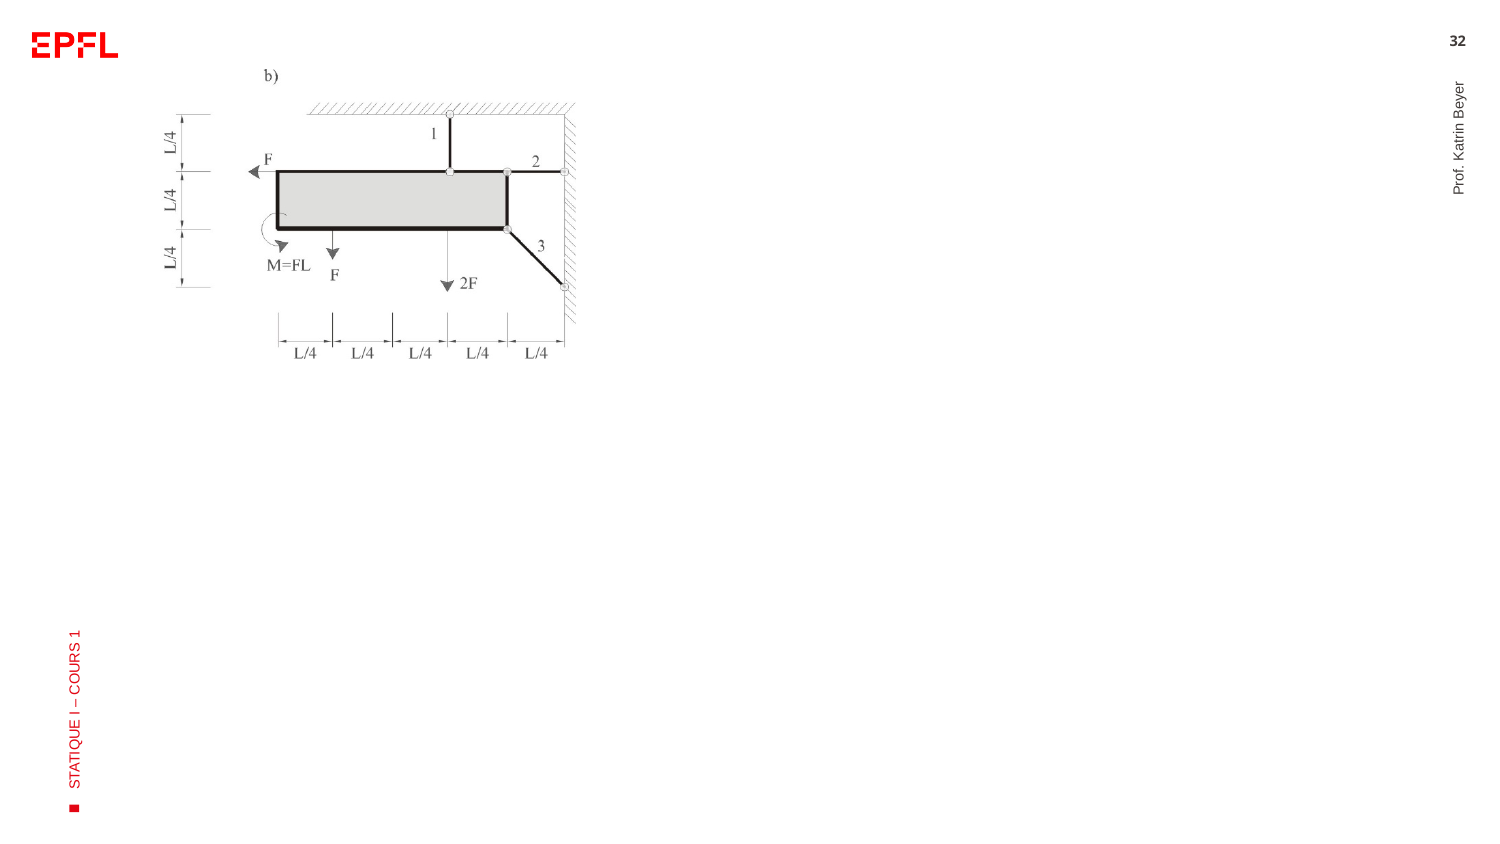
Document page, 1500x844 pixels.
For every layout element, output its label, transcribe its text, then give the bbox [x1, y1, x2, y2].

footer Prof. Katrin Beyer [1415, 59, 1500, 641]
slide_number 32 [1415, 32, 1500, 59]
picture [148, 69, 589, 359]
slide_number STATIQUE I – COURS 1 [0, 256, 149, 805]
picture [21, 21, 129, 69]
